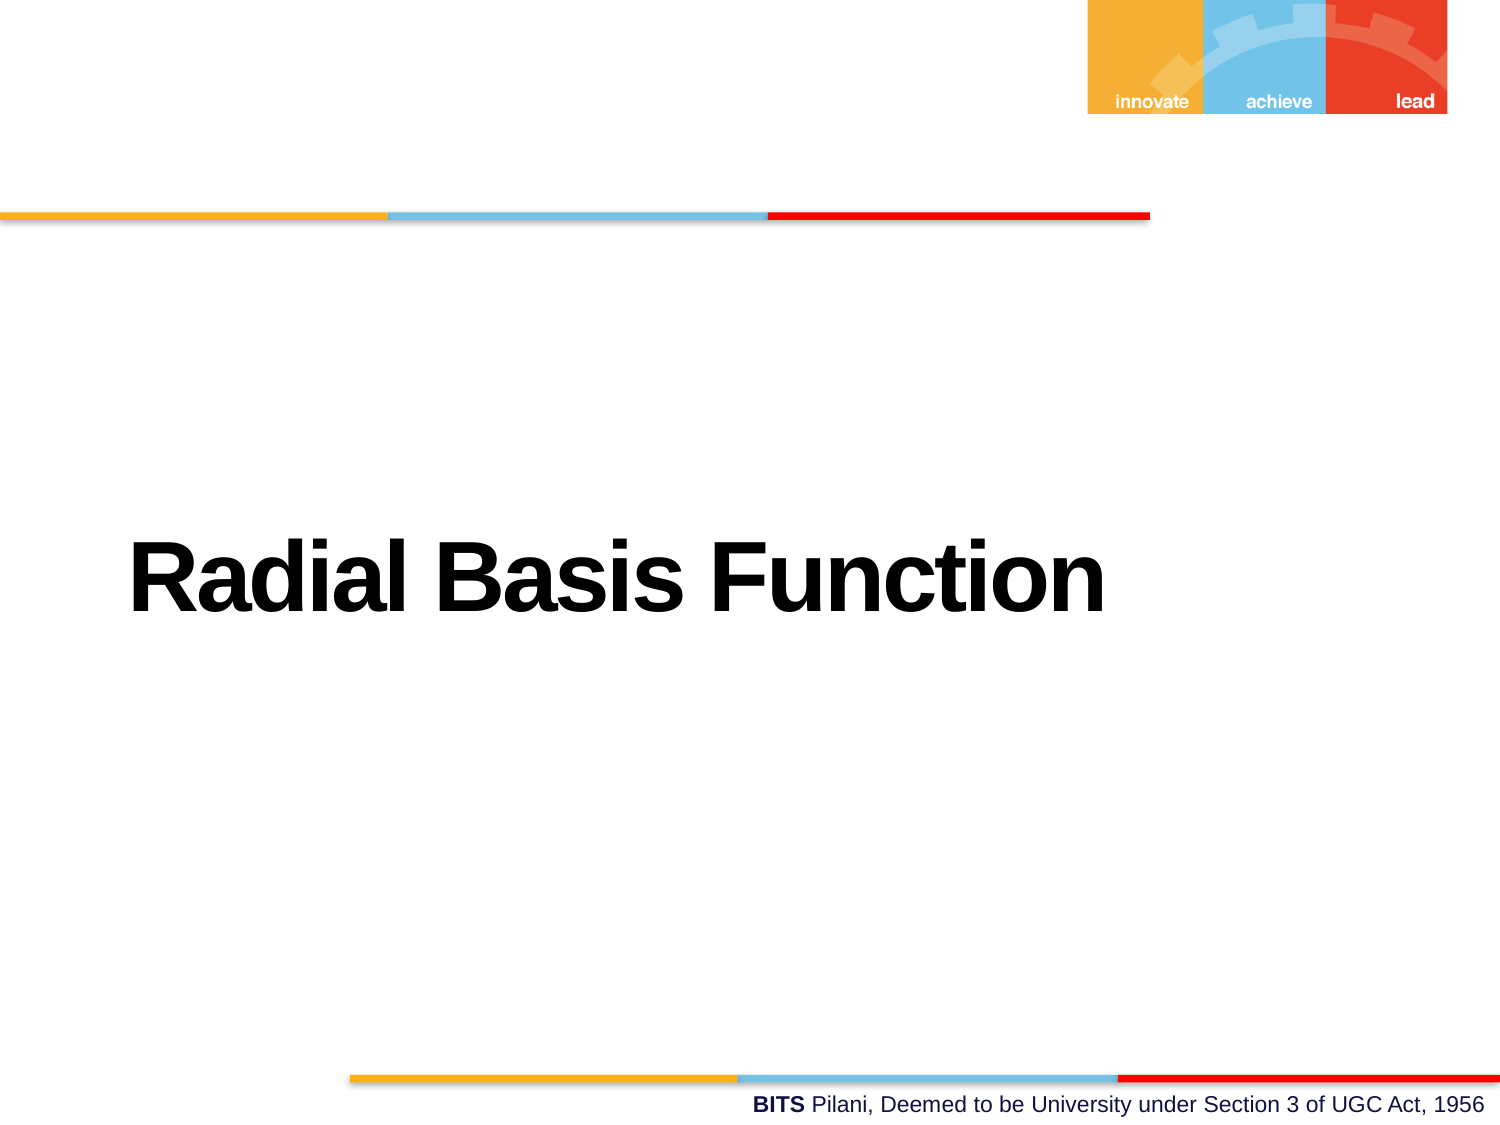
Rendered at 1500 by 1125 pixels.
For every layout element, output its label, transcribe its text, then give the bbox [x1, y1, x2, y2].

picture [1087, 0, 1448, 114]
list Radial Basis Function [112, 499, 1151, 688]
